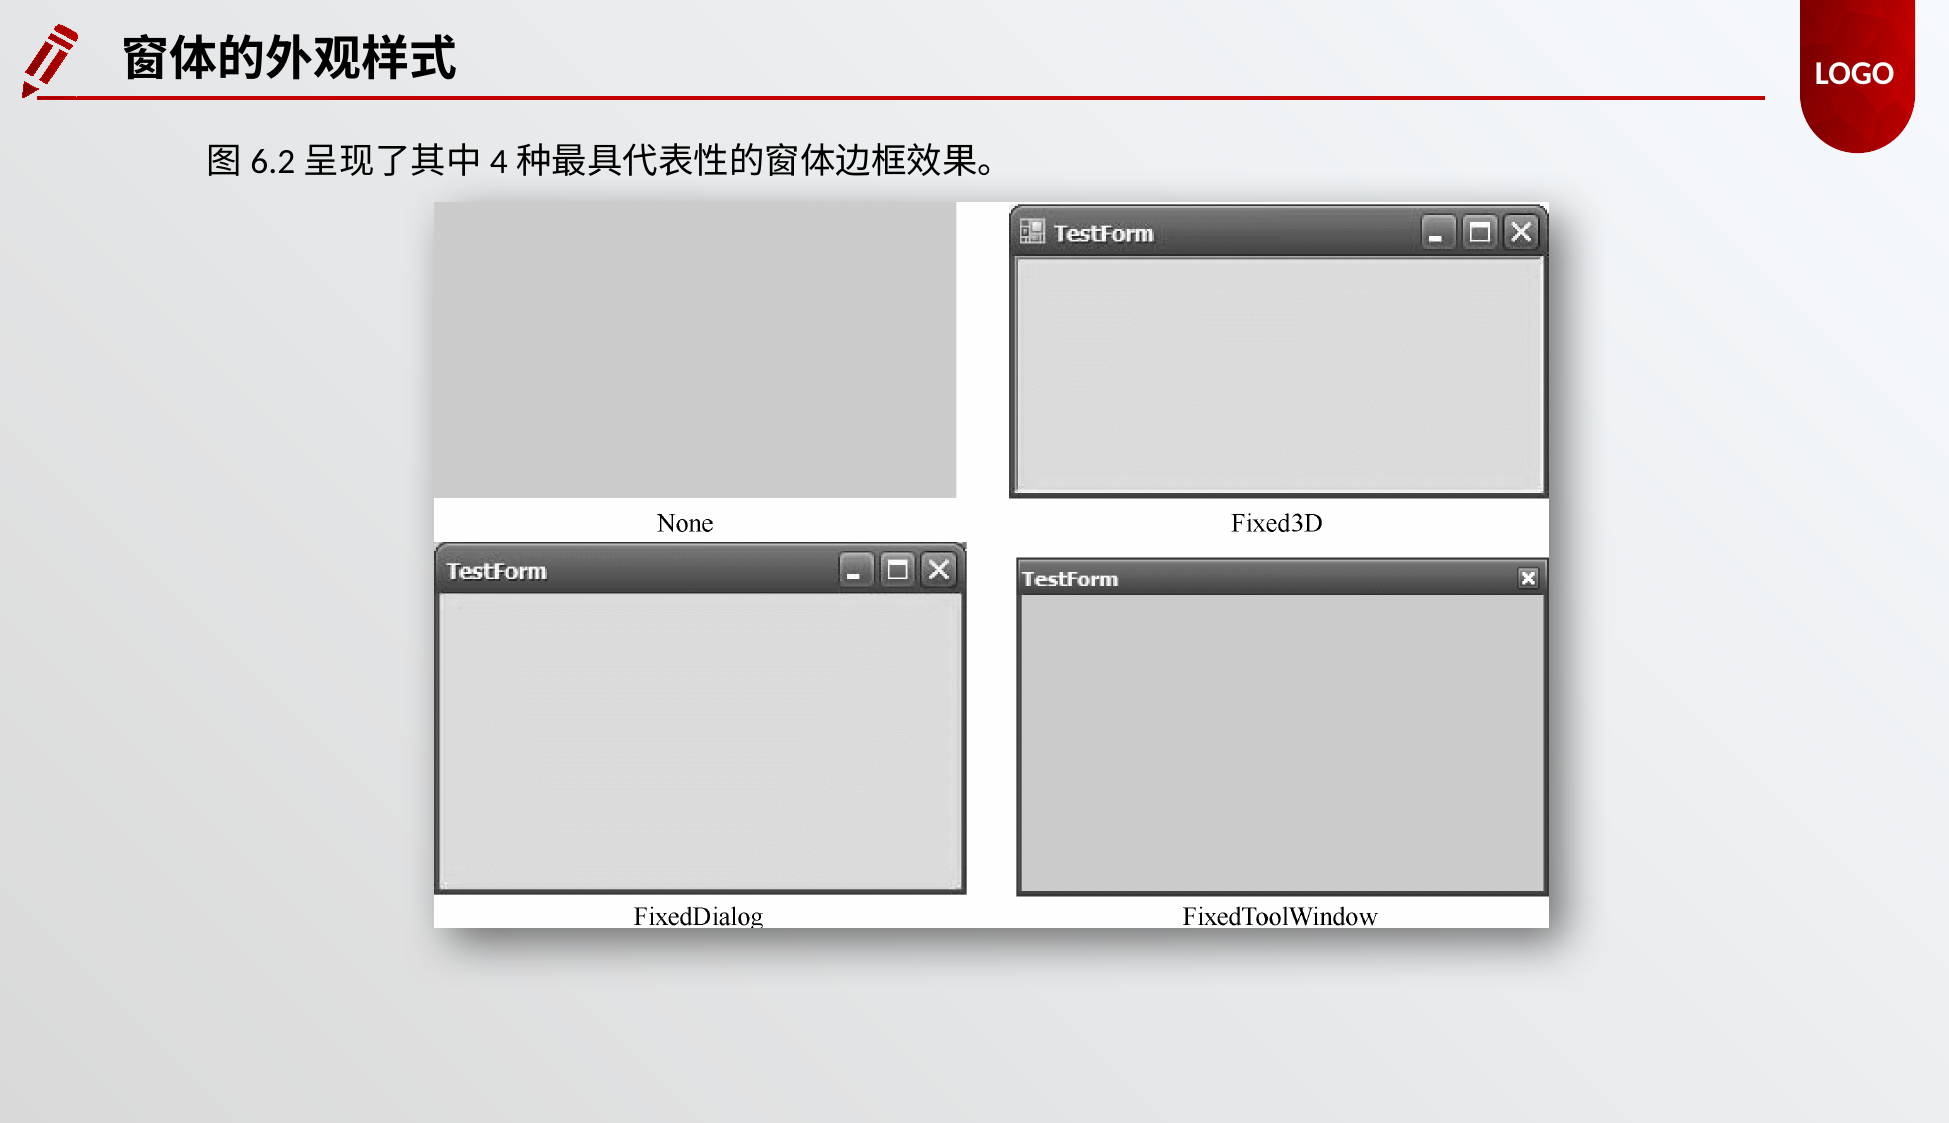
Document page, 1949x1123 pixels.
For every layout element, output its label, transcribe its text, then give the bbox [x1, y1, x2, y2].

picture [22, 82, 37, 97]
picture [48, 33, 73, 49]
picture [26, 42, 52, 75]
text_box 图6.2呈现了其中4种最具代表性的窗体边框效果。 [191, 130, 1029, 188]
picture [40, 50, 67, 83]
text_box 窗体的外观样式 [101, 17, 588, 95]
picture [434, 202, 1549, 928]
picture [1800, 0, 1916, 154]
picture [54, 24, 78, 41]
